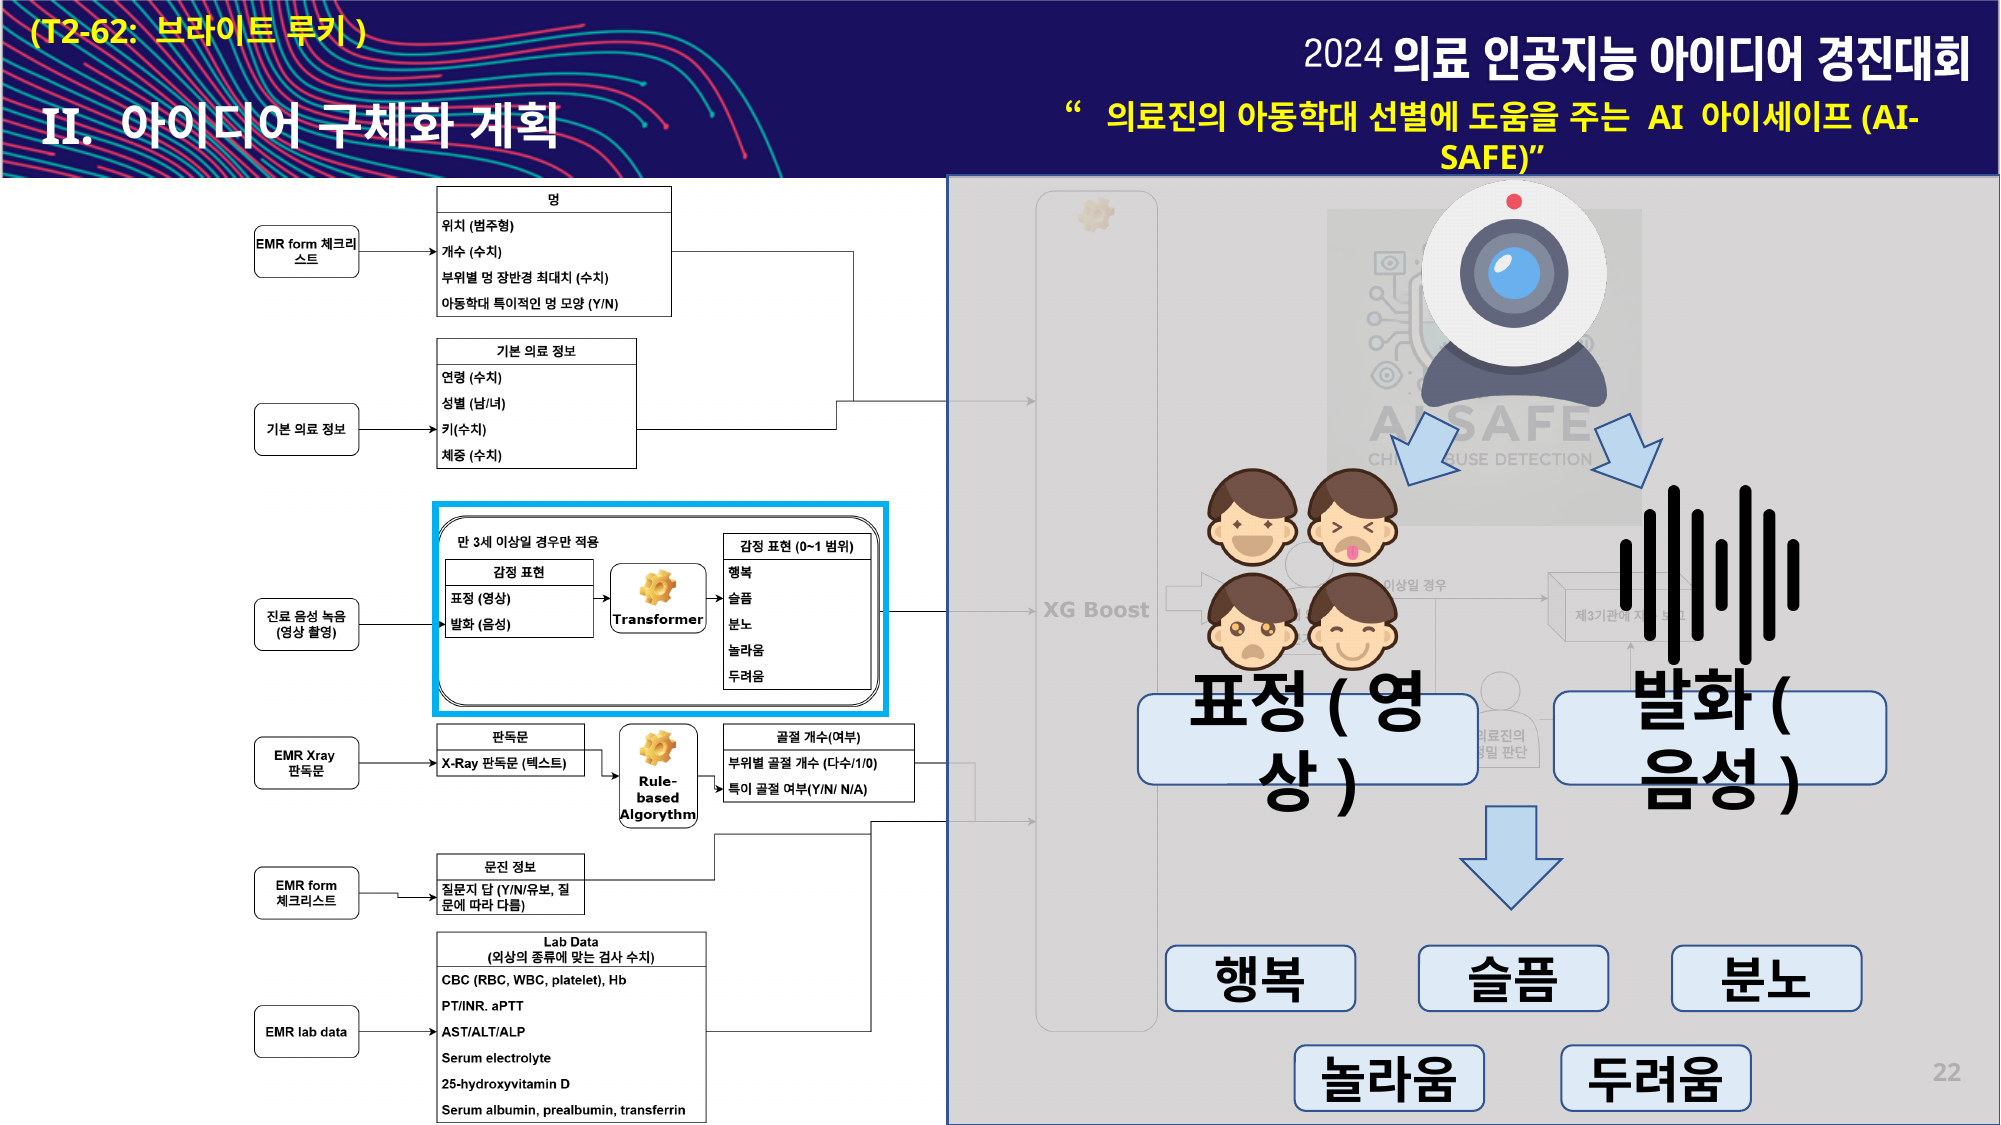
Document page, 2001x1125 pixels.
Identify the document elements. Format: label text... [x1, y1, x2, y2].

text_box 두려움 [1696, 1044, 1752, 1112]
picture [256, 58, 268, 64]
text_box II. 아이디어 구체화 계획 [41, 64, 636, 155]
picture [239, 58, 255, 64]
picture [0, 0, 254, 178]
text_box [254, 152, 2000, 186]
text_box [946, 174, 2000, 1125]
picture [254, 180, 1805, 1123]
text_box “의료진의 아동학대 선별에 도움을 주는 AI 아이세이프(AI-SAFE)” [1007, 88, 1977, 152]
text_box 분노 [1696, 944, 1863, 1013]
picture [327, 0, 2000, 152]
picture [271, 58, 344, 64]
picture [132, 58, 239, 64]
text_box 발화(음성) [1696, 690, 1888, 786]
picture [56, 58, 136, 64]
text_box (T2-62: 브라이트 루키) [15, 2, 1149, 58]
